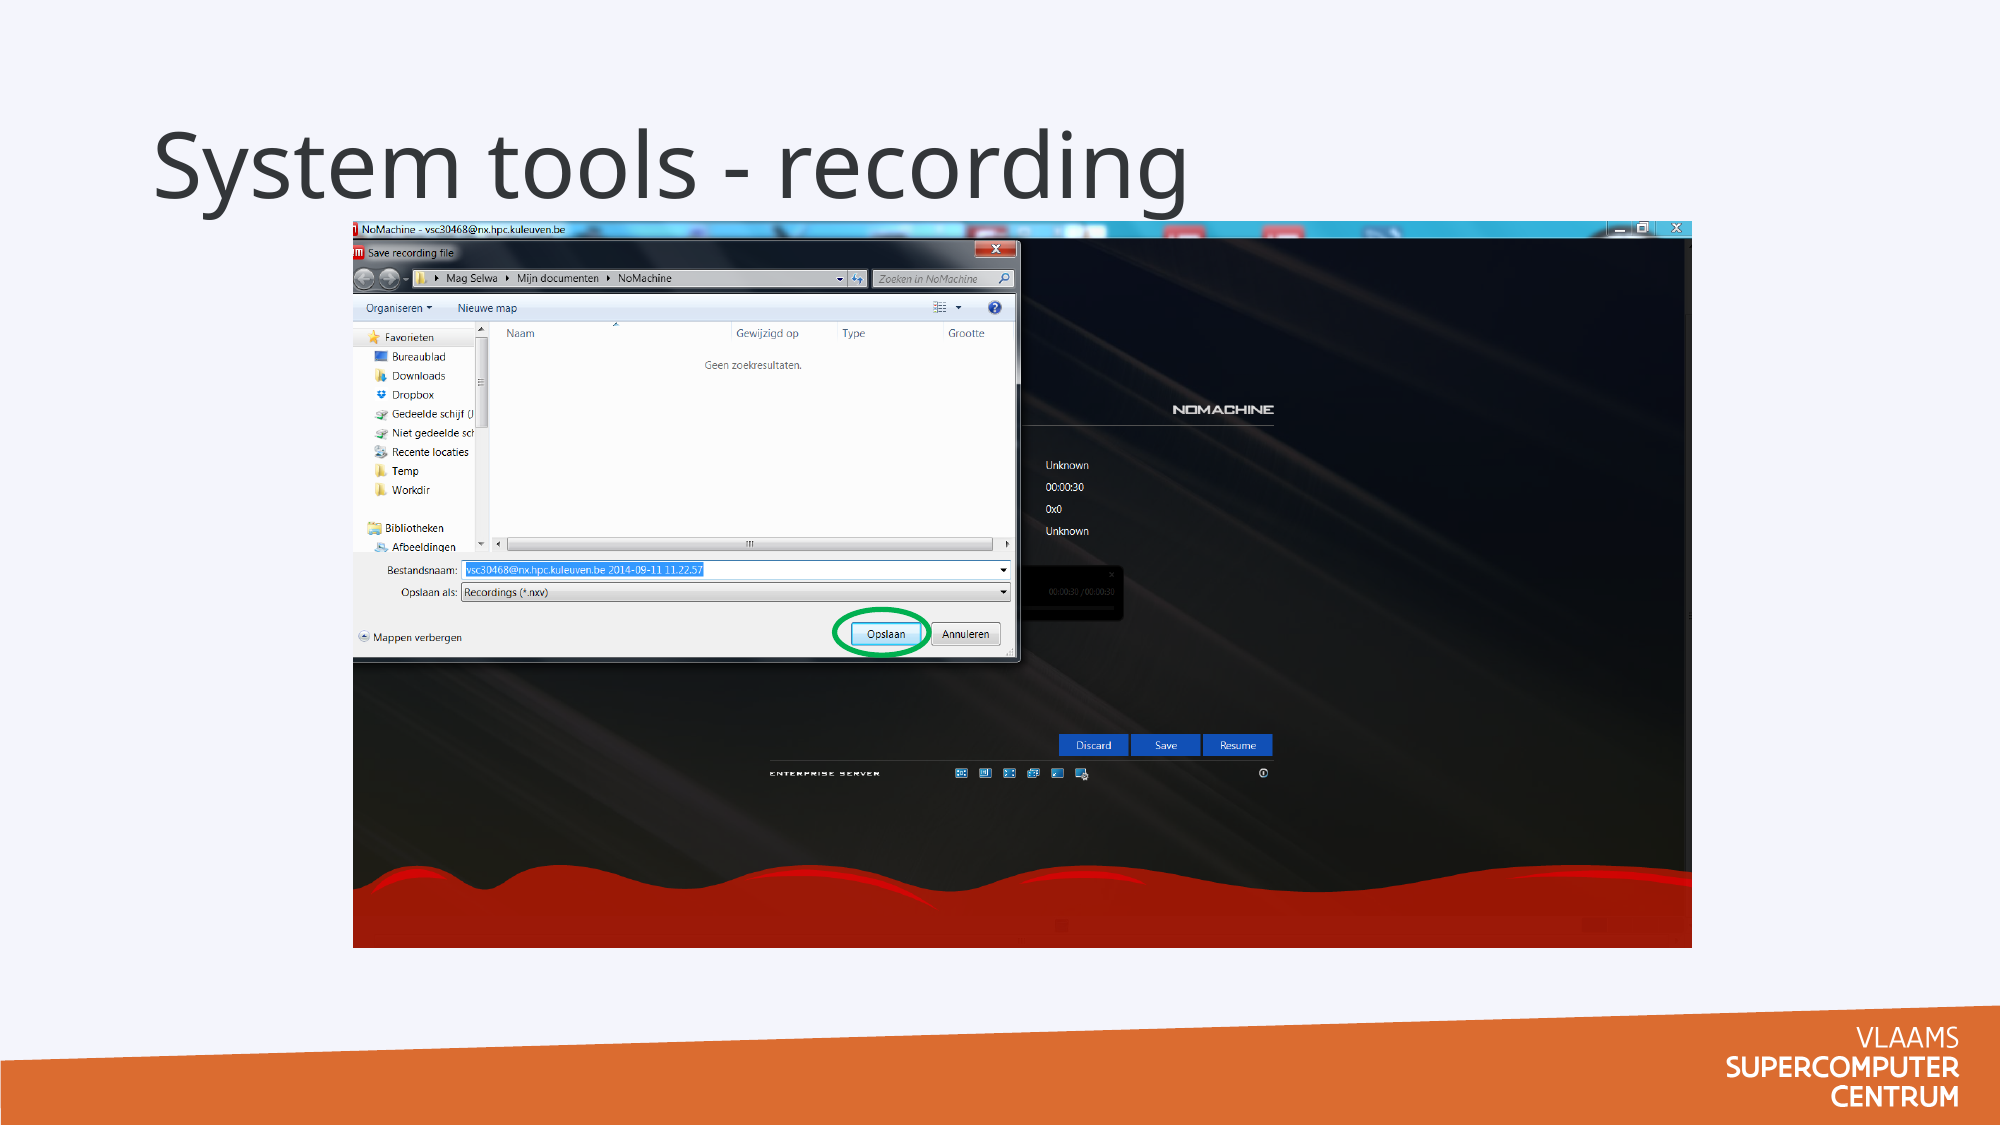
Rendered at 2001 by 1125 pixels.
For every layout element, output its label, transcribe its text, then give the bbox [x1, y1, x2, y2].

picture [1725, 1021, 1960, 1117]
title System tools - recording [137, 59, 1863, 278]
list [353, 221, 1692, 948]
